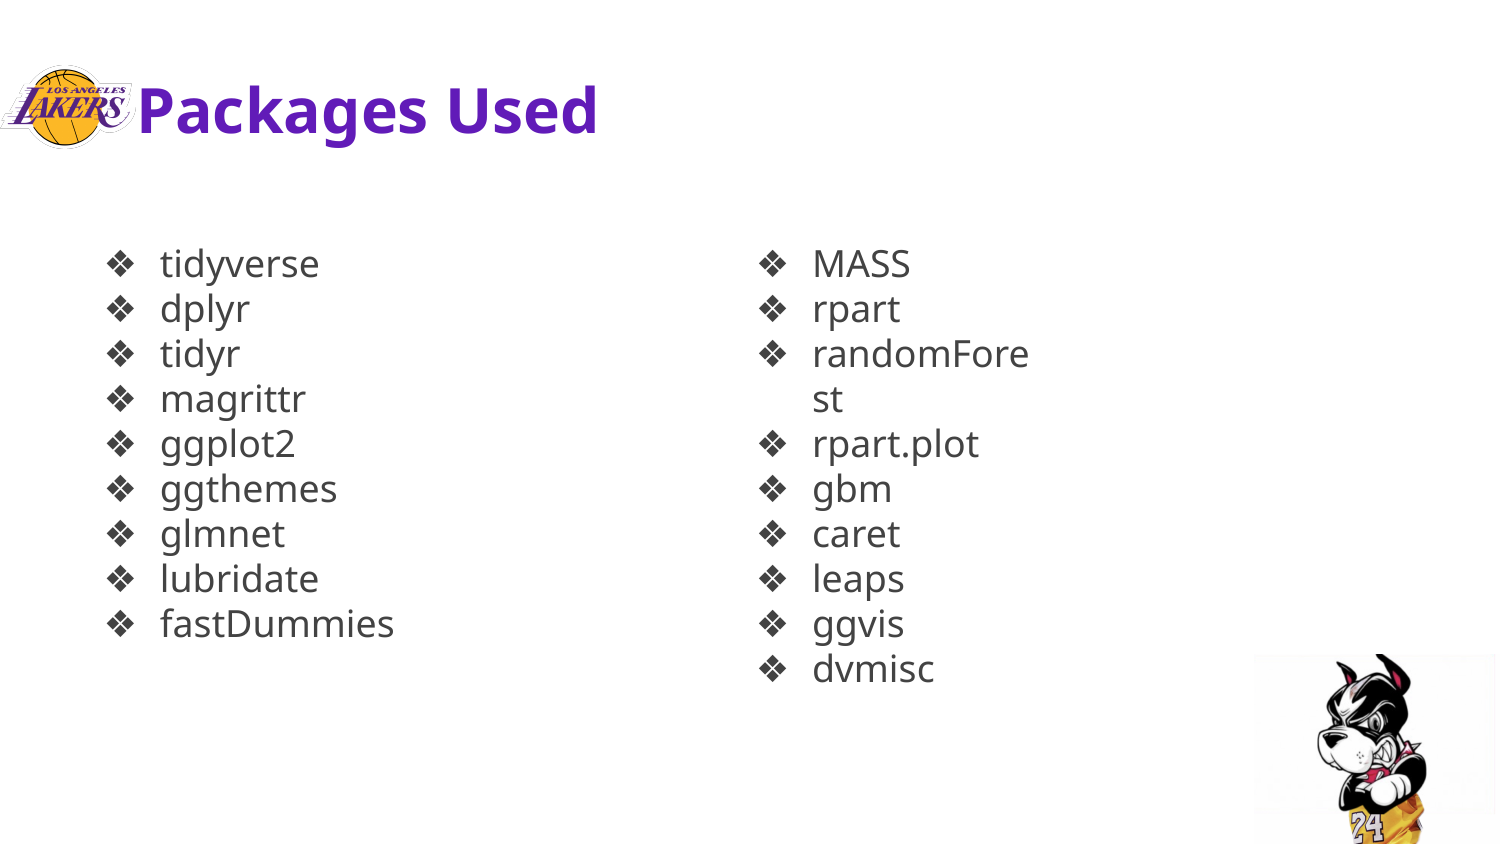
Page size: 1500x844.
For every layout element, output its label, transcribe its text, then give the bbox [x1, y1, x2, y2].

text_box MASS rpart randomForest rpart.plot gbm caret leaps ggvis dvmisc [722, 225, 1063, 692]
text_box tidyverse dplyr tidyr magrittr ggplot2 ggthemes glmnet lubridate fastDummies [69, 225, 489, 763]
picture [1254, 654, 1500, 844]
title Packages Used [121, 55, 1500, 159]
picture [0, 65, 136, 150]
